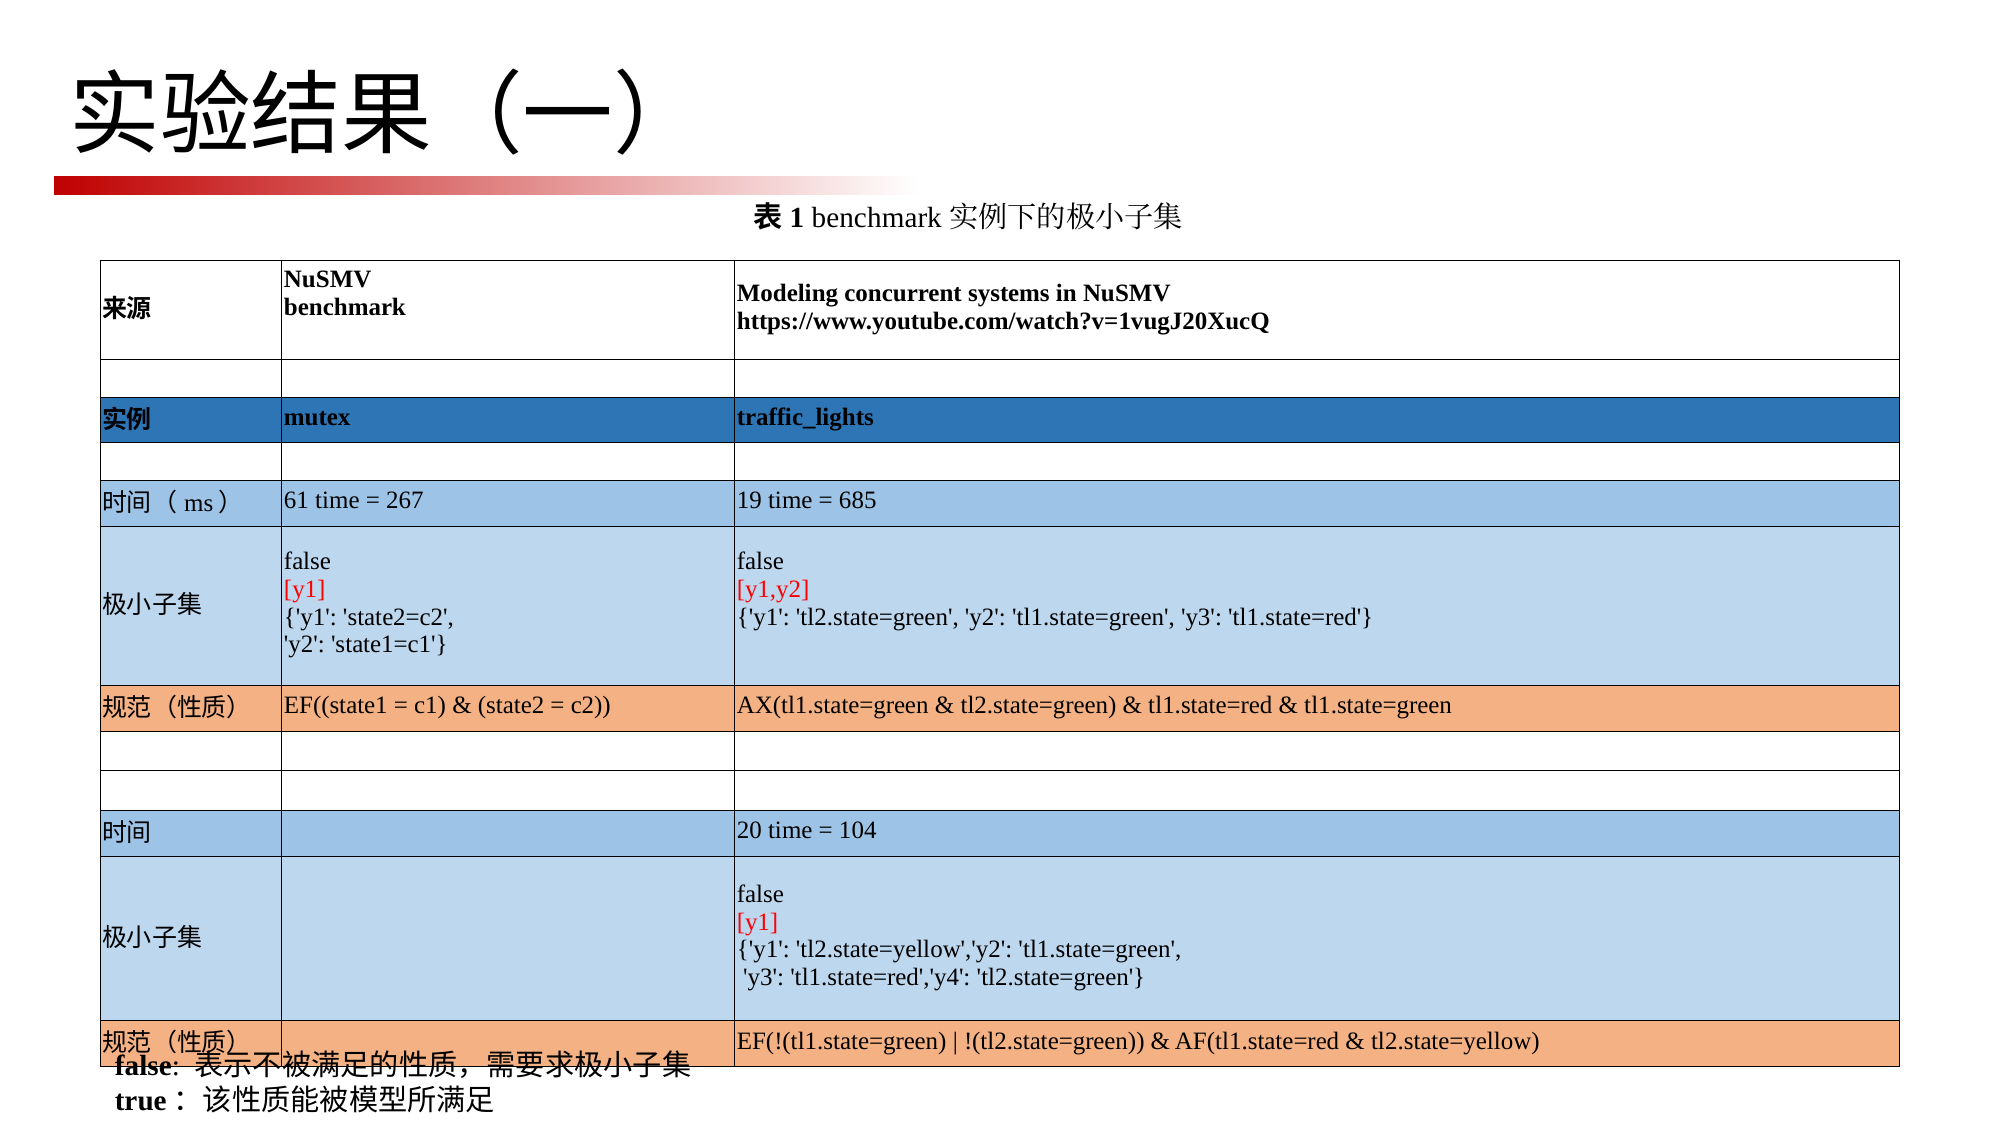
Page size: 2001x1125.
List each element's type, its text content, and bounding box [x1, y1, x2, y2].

table_cell 61 time = 267 [282, 481, 734, 526]
table_cell EF((state1 = c1) & (state2 = c2)) [282, 686, 734, 731]
text_box 表1 benchmark实例下的极小子集 [738, 190, 1233, 241]
table_cell false [y1,y2] {'y1': 'tl2.state=green', 'y2': 'tl1.state=green', 'y3': 'tl1.state=red'} [735, 527, 1899, 685]
table_cell 19 time = 685 [735, 481, 1899, 526]
table_cell 极小子集 [101, 857, 281, 1020]
table_cell [101, 732, 281, 770]
table_cell [735, 771, 1899, 810]
table_cell [101, 443, 281, 480]
table_cell [735, 360, 1899, 397]
table_cell [282, 811, 734, 856]
table_cell [282, 360, 734, 397]
text_box false: 表示不被满足的性质，需要求极小子集 true：该性质能被模型所满足 [99, 1039, 1171, 1124]
table_cell 规范（性质） [101, 1021, 281, 1039]
table_cell [101, 360, 281, 397]
table_cell 实例 [101, 398, 281, 442]
table_cell false [y1] {'y1': 'tl2.state=yellow','y2': 'tl1.state=green', 'y3': 'tl1.state=red','y4': 'tl2.state=green'} [735, 857, 1899, 1020]
table_cell [101, 771, 281, 810]
table_cell AX(tl1.state=green & tl2.state=green) & tl1.state=red & tl1.state=green [735, 686, 1899, 731]
table_header 来源 [101, 261, 281, 359]
table_header Modeling concurrent systems in NuSMV https://www.youtube.com/watch?v=1vugJ20XucQ [735, 261, 1899, 359]
table_cell 规范（性质） [101, 686, 281, 731]
table_cell [735, 443, 1899, 480]
table_cell false [y1] {'y1': 'state2=c2', 'y2': 'state1=c1'} [282, 527, 734, 685]
table_cell traffic_lights [735, 398, 1899, 442]
table_cell [282, 857, 734, 1020]
title 实验结果（一） [54, 59, 1947, 174]
table_cell 极小子集 [101, 527, 281, 685]
table_cell [282, 443, 734, 480]
table_cell EF(!(tl1.state=green) | !(tl2.state=green)) & AF(tl1.state=red & tl2.state=yellow) [735, 1021, 1899, 1066]
table_cell [282, 732, 734, 770]
table_cell 20 time = 104 [735, 811, 1899, 856]
table_header NuSMV benchmark [282, 261, 734, 359]
table_cell mutex [282, 398, 734, 442]
table_cell [282, 771, 734, 810]
table_cell 时间 [101, 811, 281, 856]
table_cell [282, 1021, 734, 1039]
table_cell [735, 732, 1899, 770]
table_cell 时间（ms） [101, 481, 281, 526]
